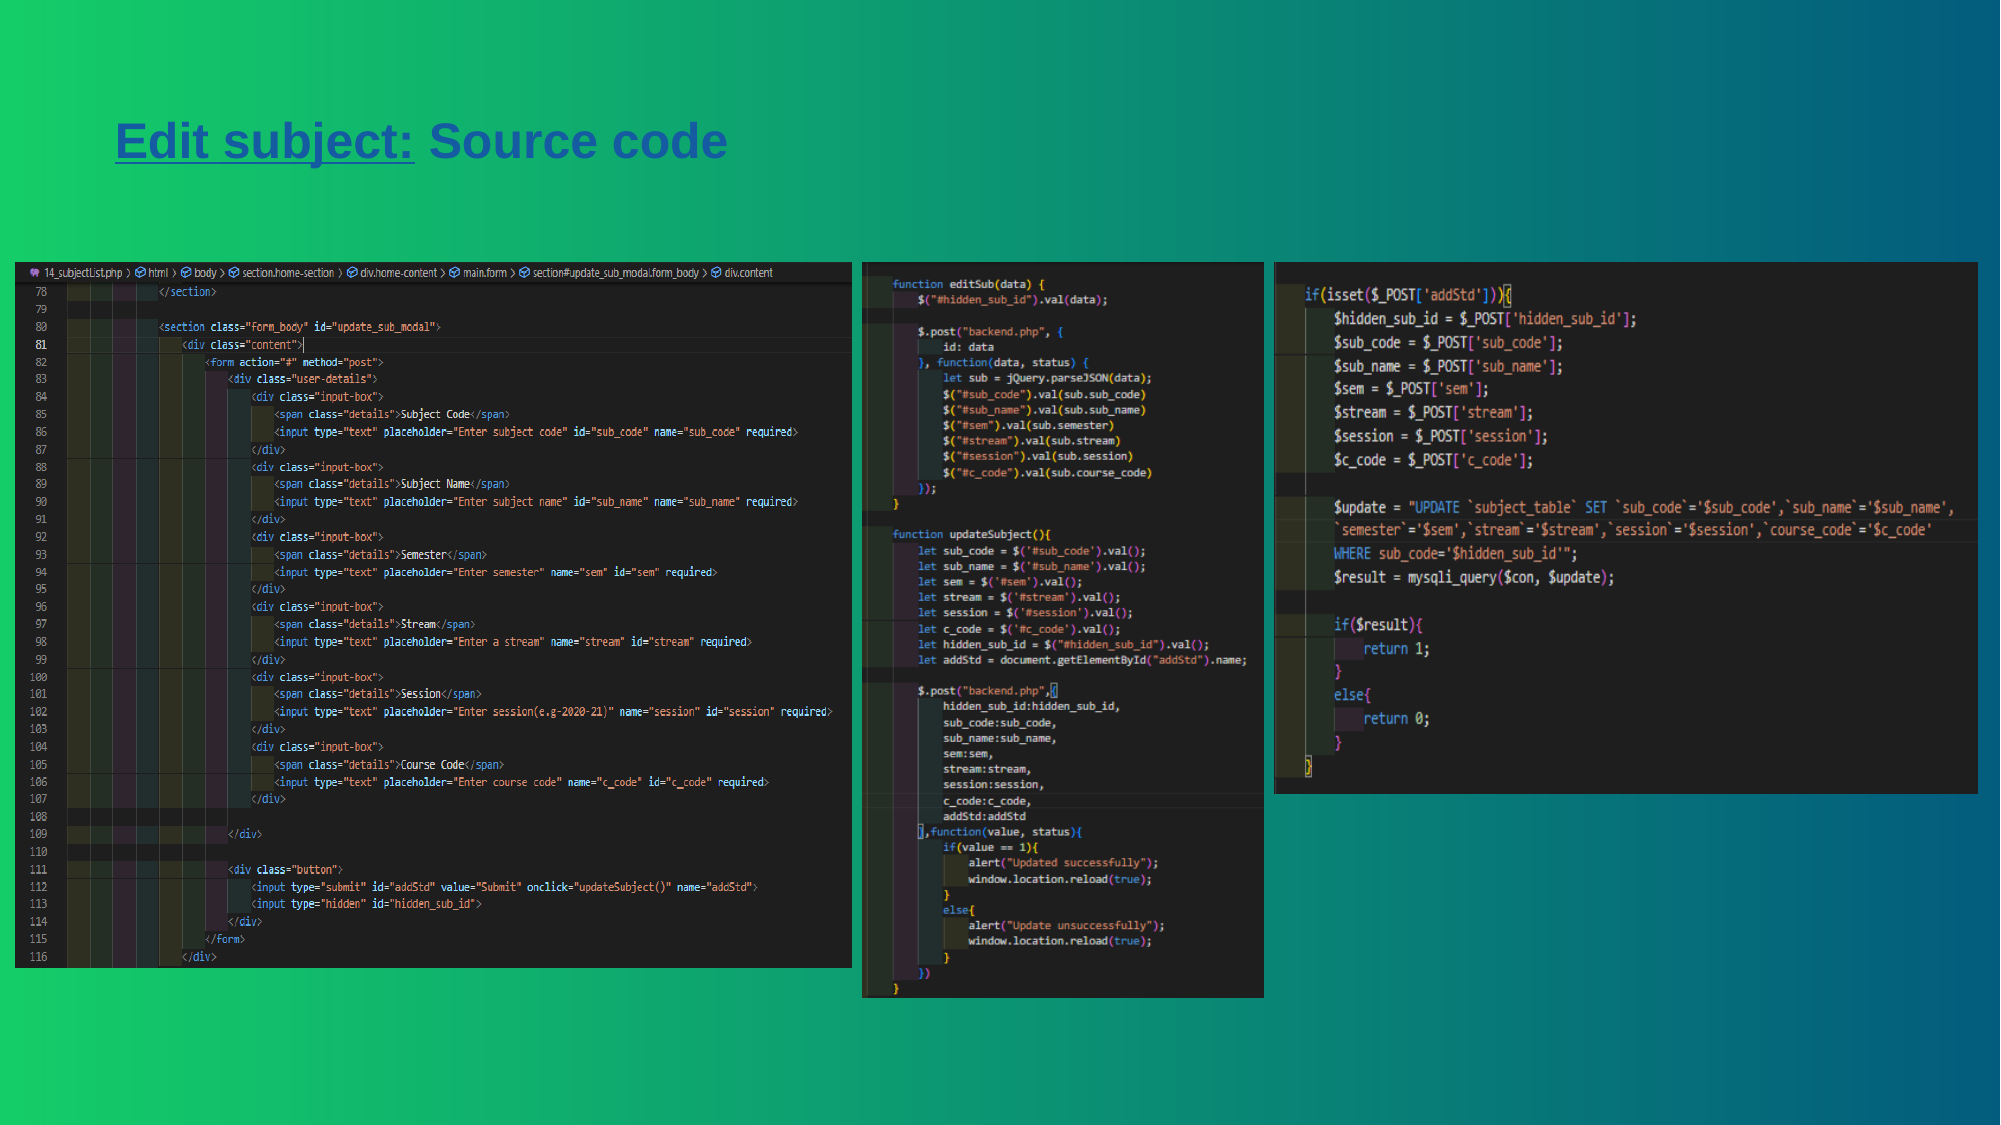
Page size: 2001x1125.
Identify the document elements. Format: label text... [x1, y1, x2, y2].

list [15, 262, 852, 968]
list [862, 262, 1264, 998]
picture [1274, 233, 1977, 1125]
title Edit subject: Source code [99, 44, 1901, 233]
